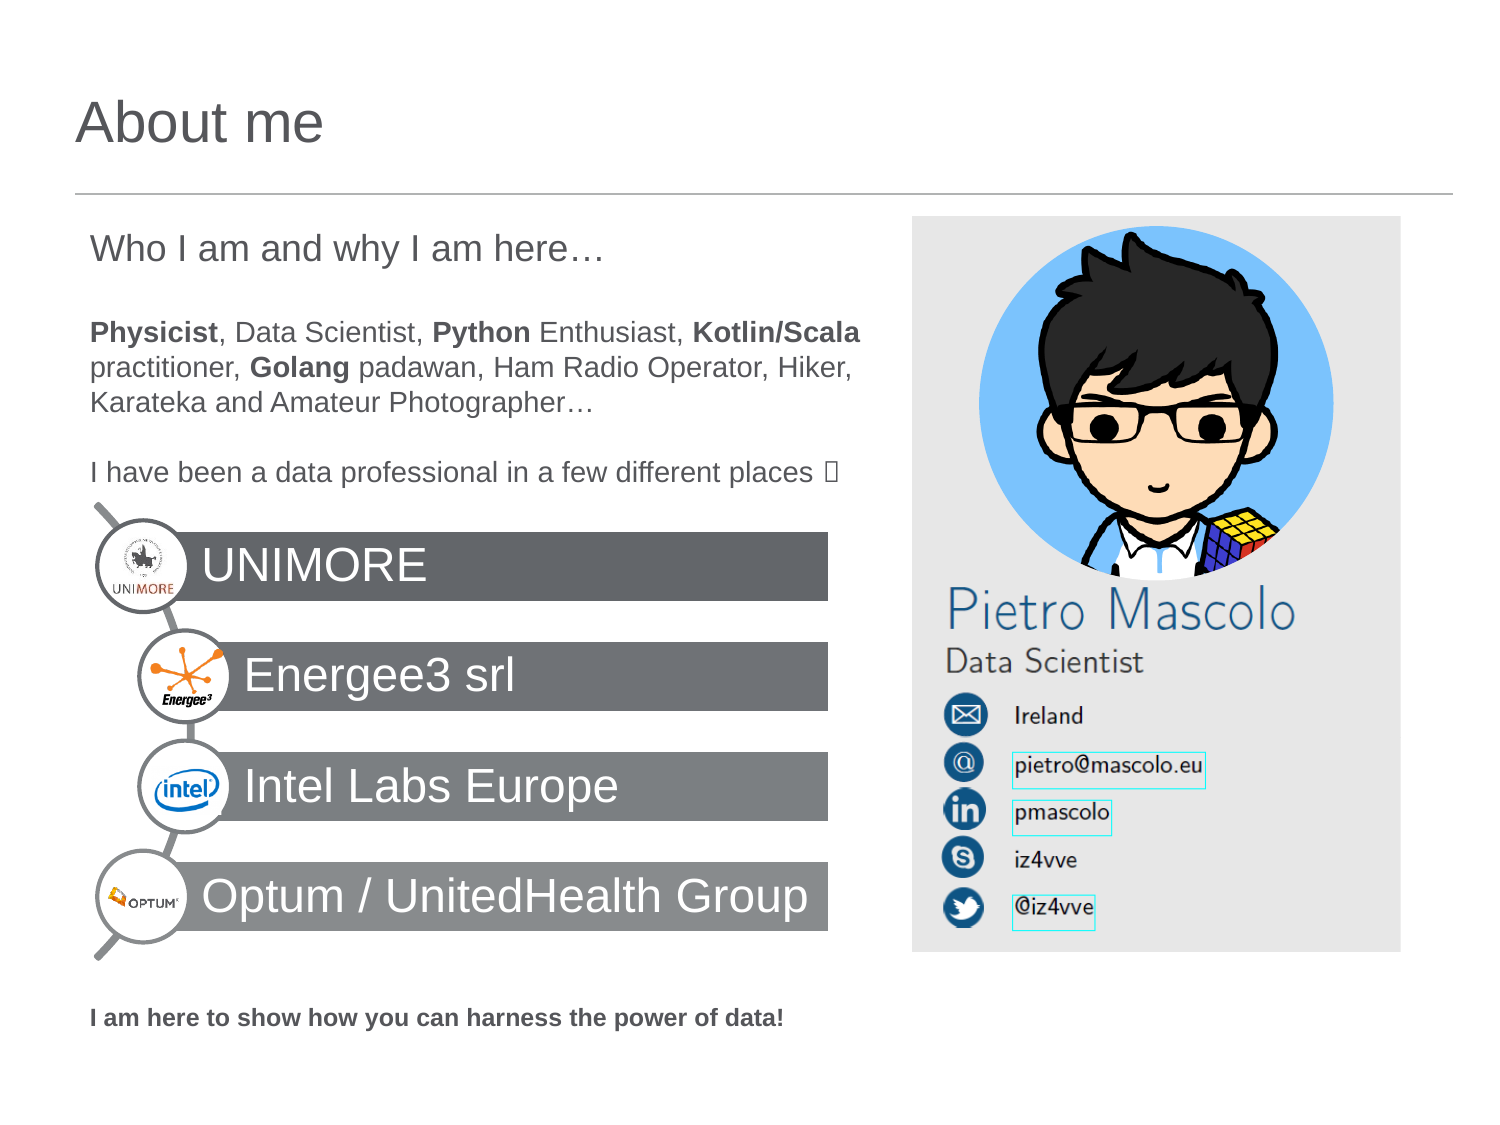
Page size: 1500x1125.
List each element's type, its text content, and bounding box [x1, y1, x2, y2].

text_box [911, 216, 1401, 952]
text_box Who I am and why I am here… Physicist, Data Scientist, Python Enthusiast, Kotlin/Scala practitioner, Golang padawan, Ham Radio Operator, Hiker, Karateka and Amateur Photographer… I have been a data professional in a few different places  [75, 216, 896, 986]
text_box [88, 492, 837, 971]
title About me [75, 52, 1454, 155]
text_box I am here to show how you can harness the power of data! [74, 993, 877, 1069]
